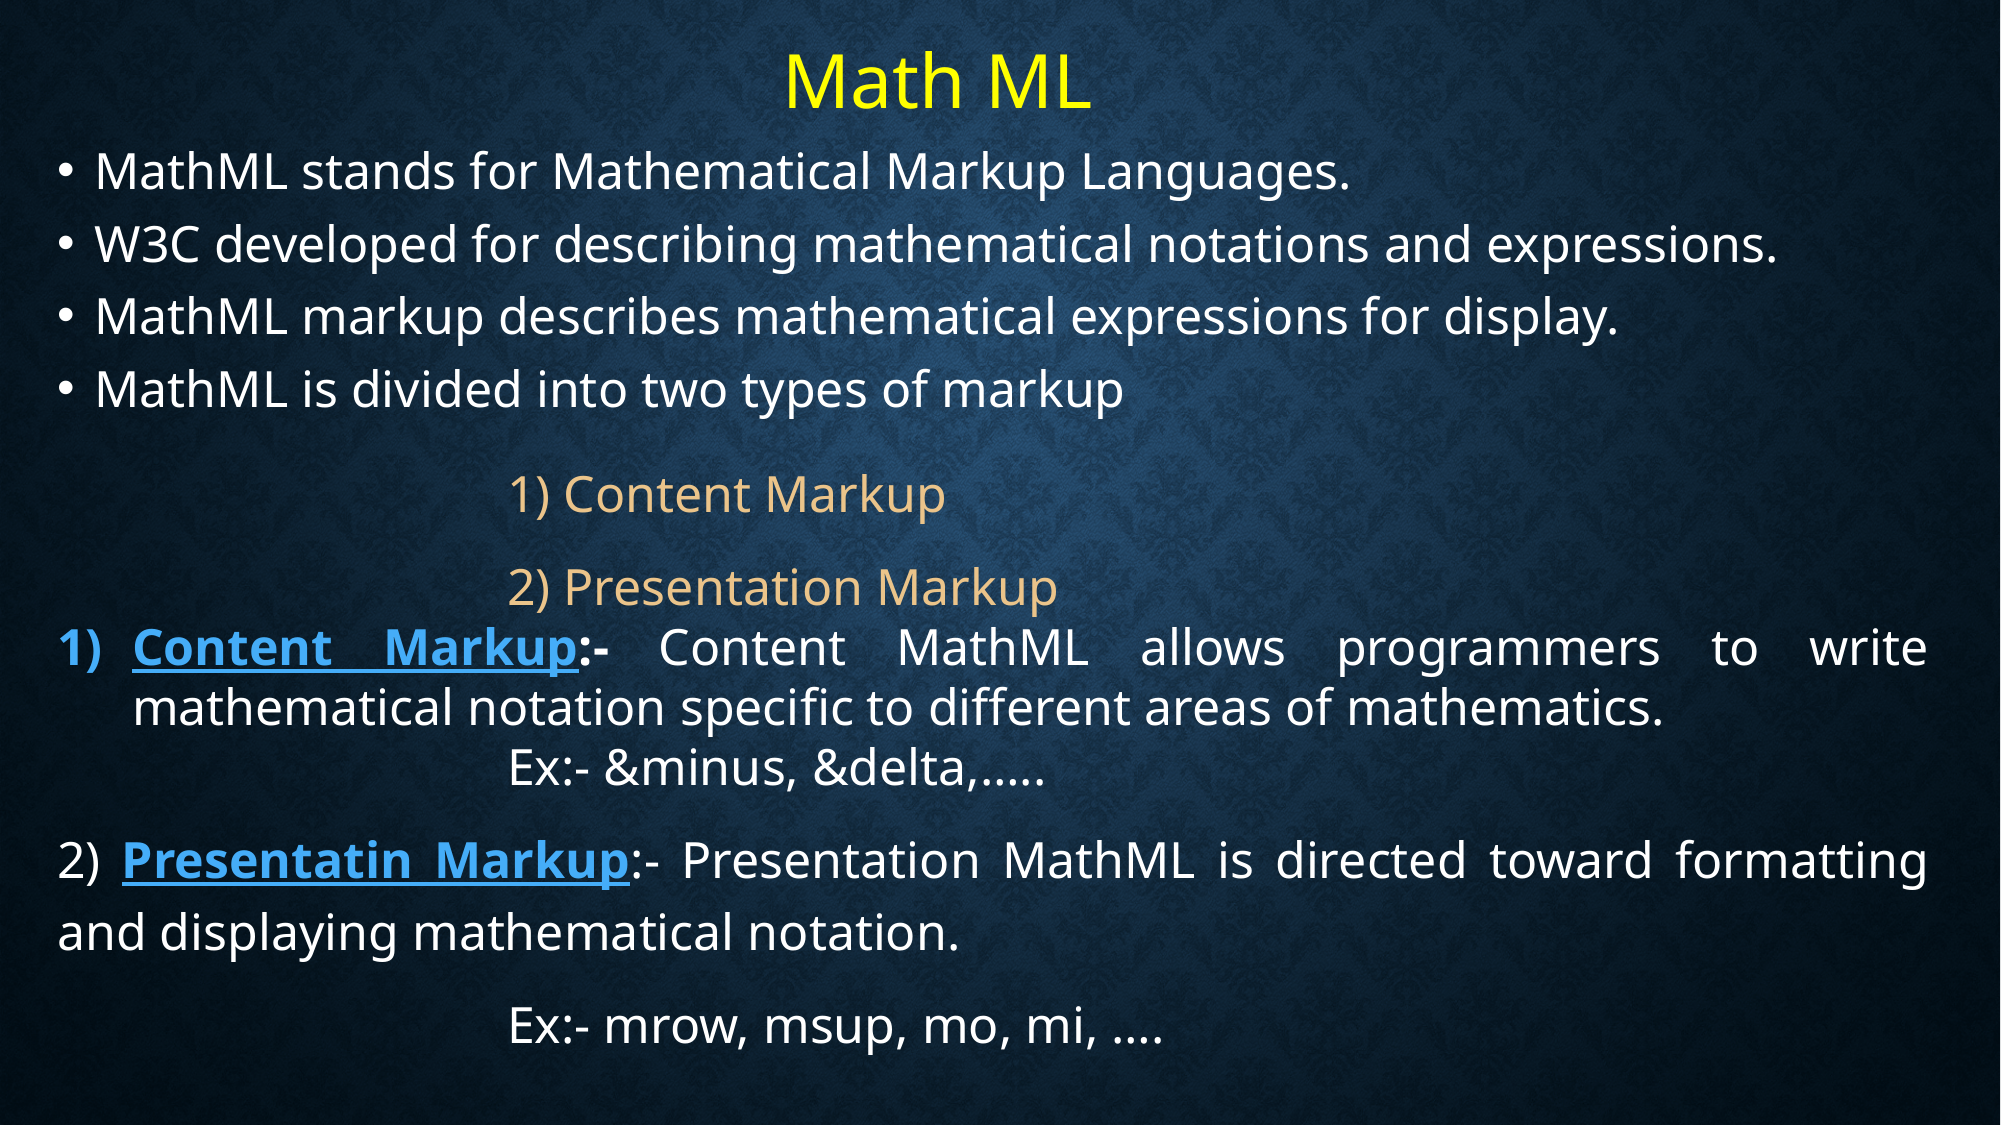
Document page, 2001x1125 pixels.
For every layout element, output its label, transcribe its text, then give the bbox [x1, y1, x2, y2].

list MathML stands for Mathematical Markup Languages. W3C developed for describing mathematical notations and expressions. MathML markup describes mathematical expressions for display. MathML is divided into two types of markup 1) Content Markup 2) Presentation Markup Content Markup:- Content MathML allows programmers to write mathematical notation specific to different areas of mathematics. Ex:- &minus, &delta,….. 2) Presentatin Markup:- Presentation MathML is directed toward formatting and displaying mathematical notation. Ex:- mrow, msup, mo, mi, …. [42, 132, 1945, 1088]
text_box Math ML [105, 26, 1770, 131]
